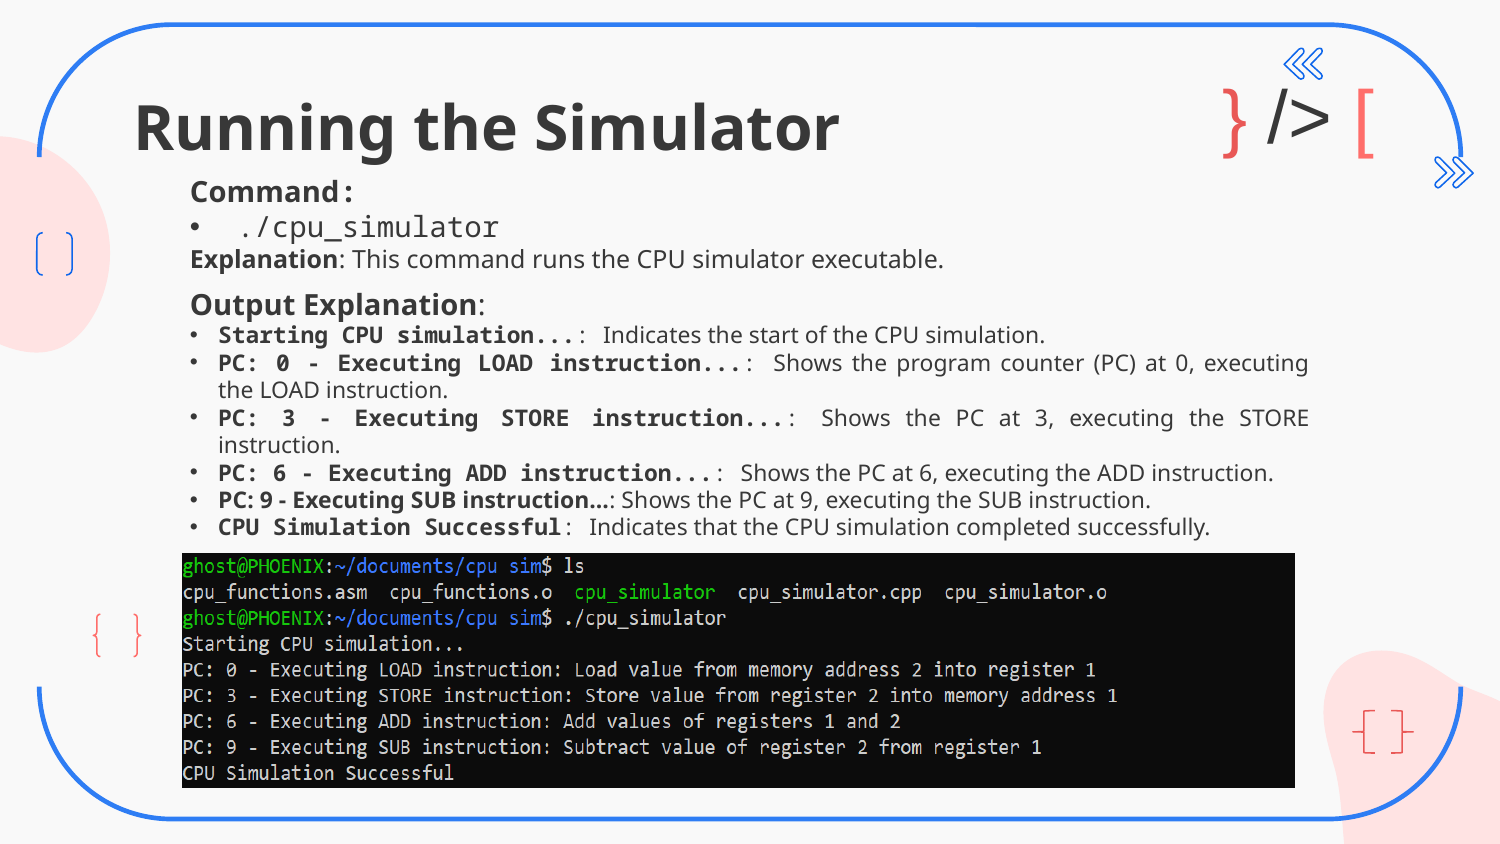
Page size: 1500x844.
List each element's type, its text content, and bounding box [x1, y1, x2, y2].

title Running the Simulator [118, 72, 1198, 167]
subtitle Command: ./cpu_simulator Explanation: This command runs the CPU simulator executable. Output Explanation: Starting CPU simulation...: Indicates the start of the CPU simulation. PC: 0 - Executing LOAD instruction...: Shows the program counter (PC) at 0, executing the LOAD instruction. PC: 3 - Executing STORE instruction...: Shows the PC at 3, executing the STORE instruction. PC: 6 - Executing ADD instruction...: Shows the PC at 6, executing the ADD instruction. PC: 9 - Executing SUB instruction...: Shows the PC at 9, executing the SUB instruction. CPU Simulation Successful: Indicates that the CPU simulation completed successfully. [174, 158, 1325, 586]
text_box } /> [ [1198, 64, 1398, 170]
picture [174, 553, 1296, 788]
text_box [93, 614, 141, 657]
